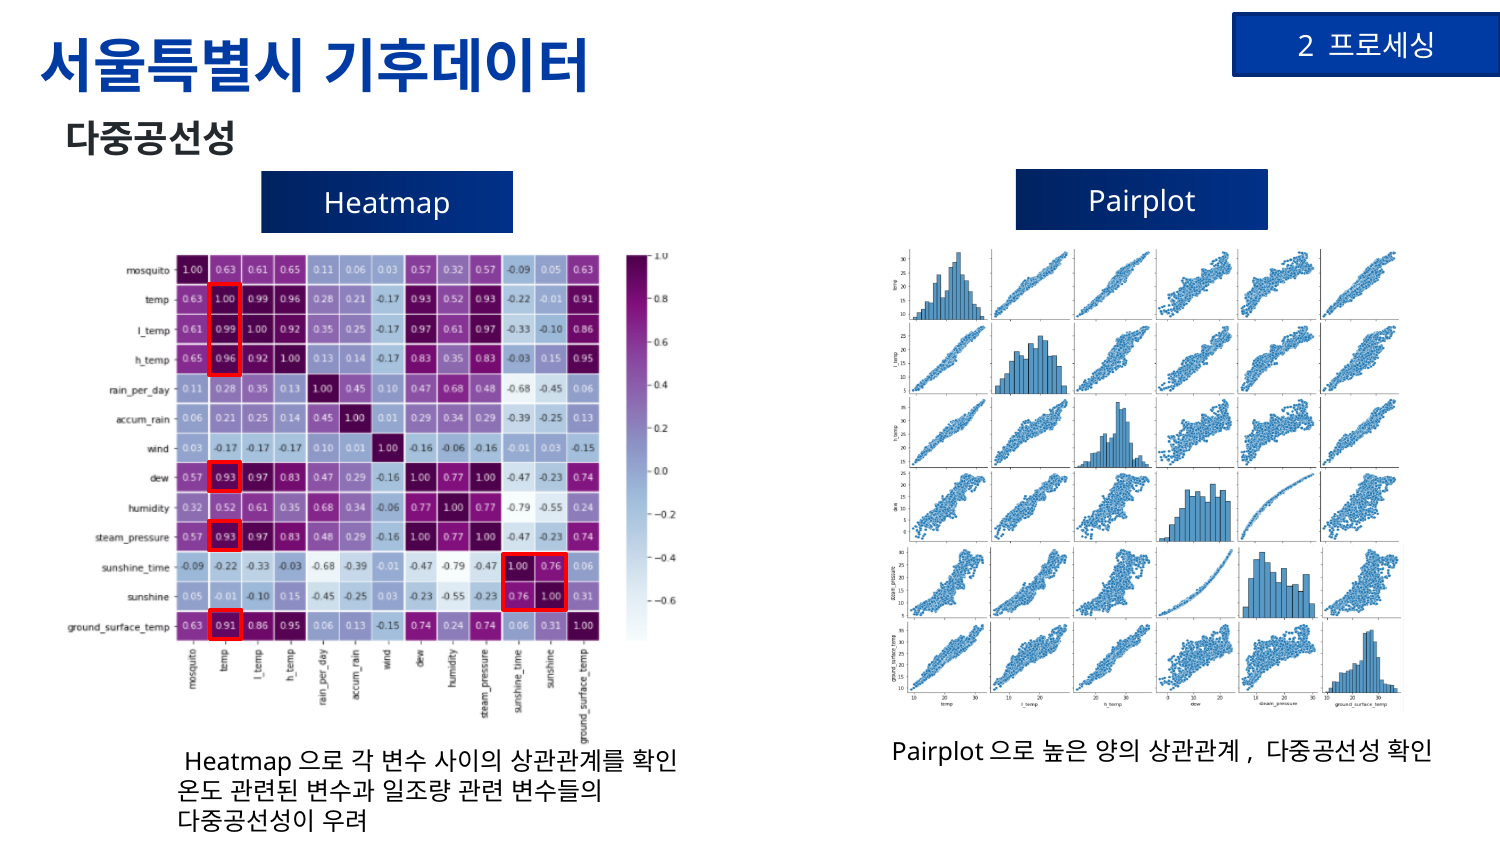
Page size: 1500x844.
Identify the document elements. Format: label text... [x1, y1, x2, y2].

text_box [879, 246, 1409, 712]
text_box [50, 252, 722, 750]
text_box 2 프로세싱 [1232, 12, 1500, 77]
title 서울특별시 기후데이터 [24, 14, 1291, 109]
text_box Pairplot으로 높은 양의 상관관계, 다중공선성 확인 [876, 728, 1449, 774]
text_box Heatmap [259, 170, 515, 234]
text_box Heatmap으로 각 변수 사이의 상관관계를 확인 온도 관련된 변수과 일조량 관련 변수들의 다중공선성이 우려 [162, 759, 717, 843]
text_box 다중공선성 [50, 108, 1364, 168]
text_box Pairplot [1014, 167, 1270, 232]
